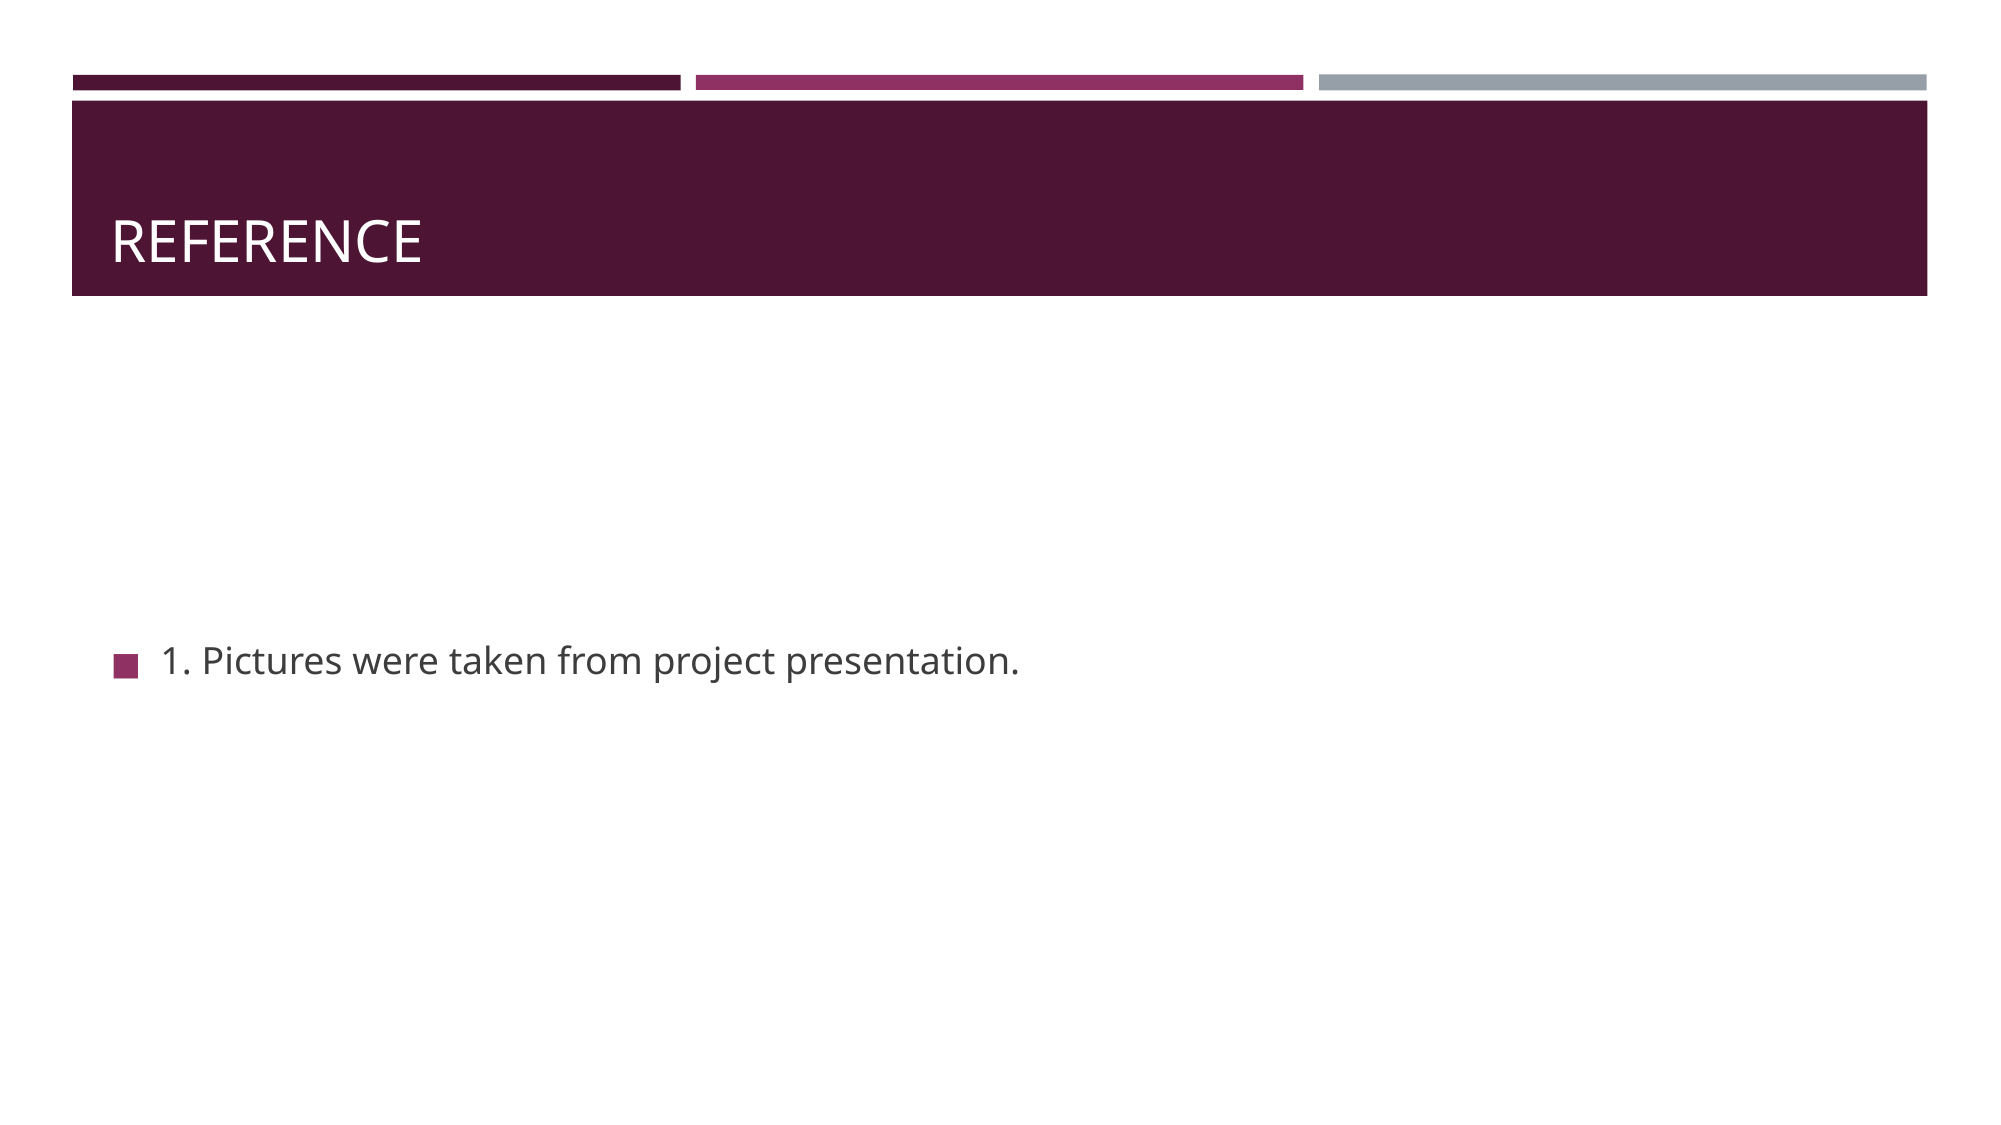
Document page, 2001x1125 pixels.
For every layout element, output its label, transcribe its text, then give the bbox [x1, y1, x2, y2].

list 1. Pictures were taken from project presentation. [95, 357, 1905, 962]
title REFERENCE [95, 115, 1905, 282]
